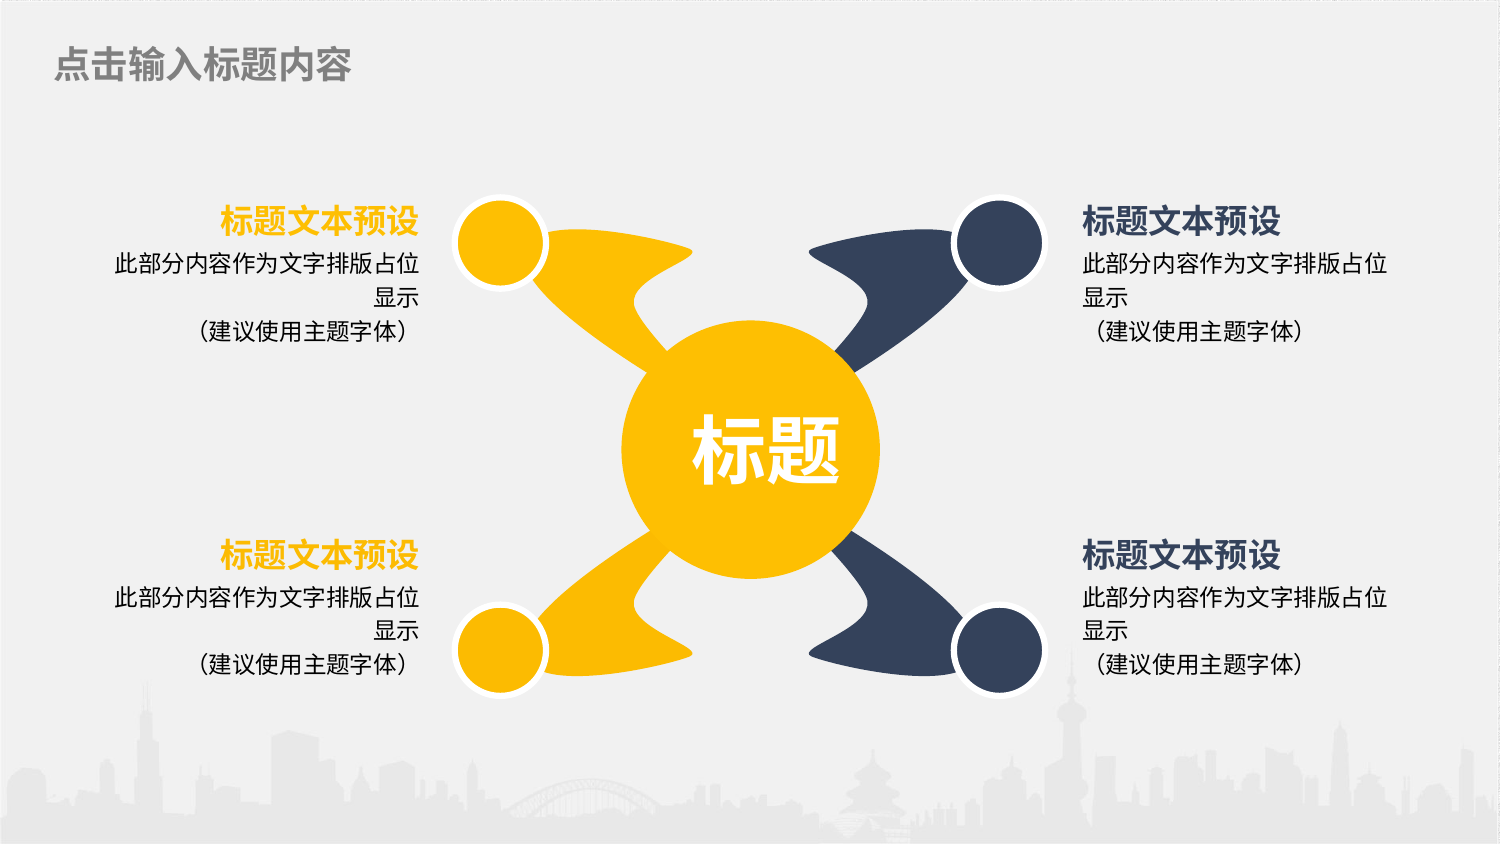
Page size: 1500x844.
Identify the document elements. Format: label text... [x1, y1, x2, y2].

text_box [1081, 530, 1404, 679]
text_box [621, 320, 881, 580]
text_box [1081, 197, 1404, 346]
text_box 点击输入标题内容 [53, 32, 403, 95]
picture [0, 0, 1500, 844]
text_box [98, 197, 421, 346]
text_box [454, 197, 1046, 697]
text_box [98, 530, 421, 679]
